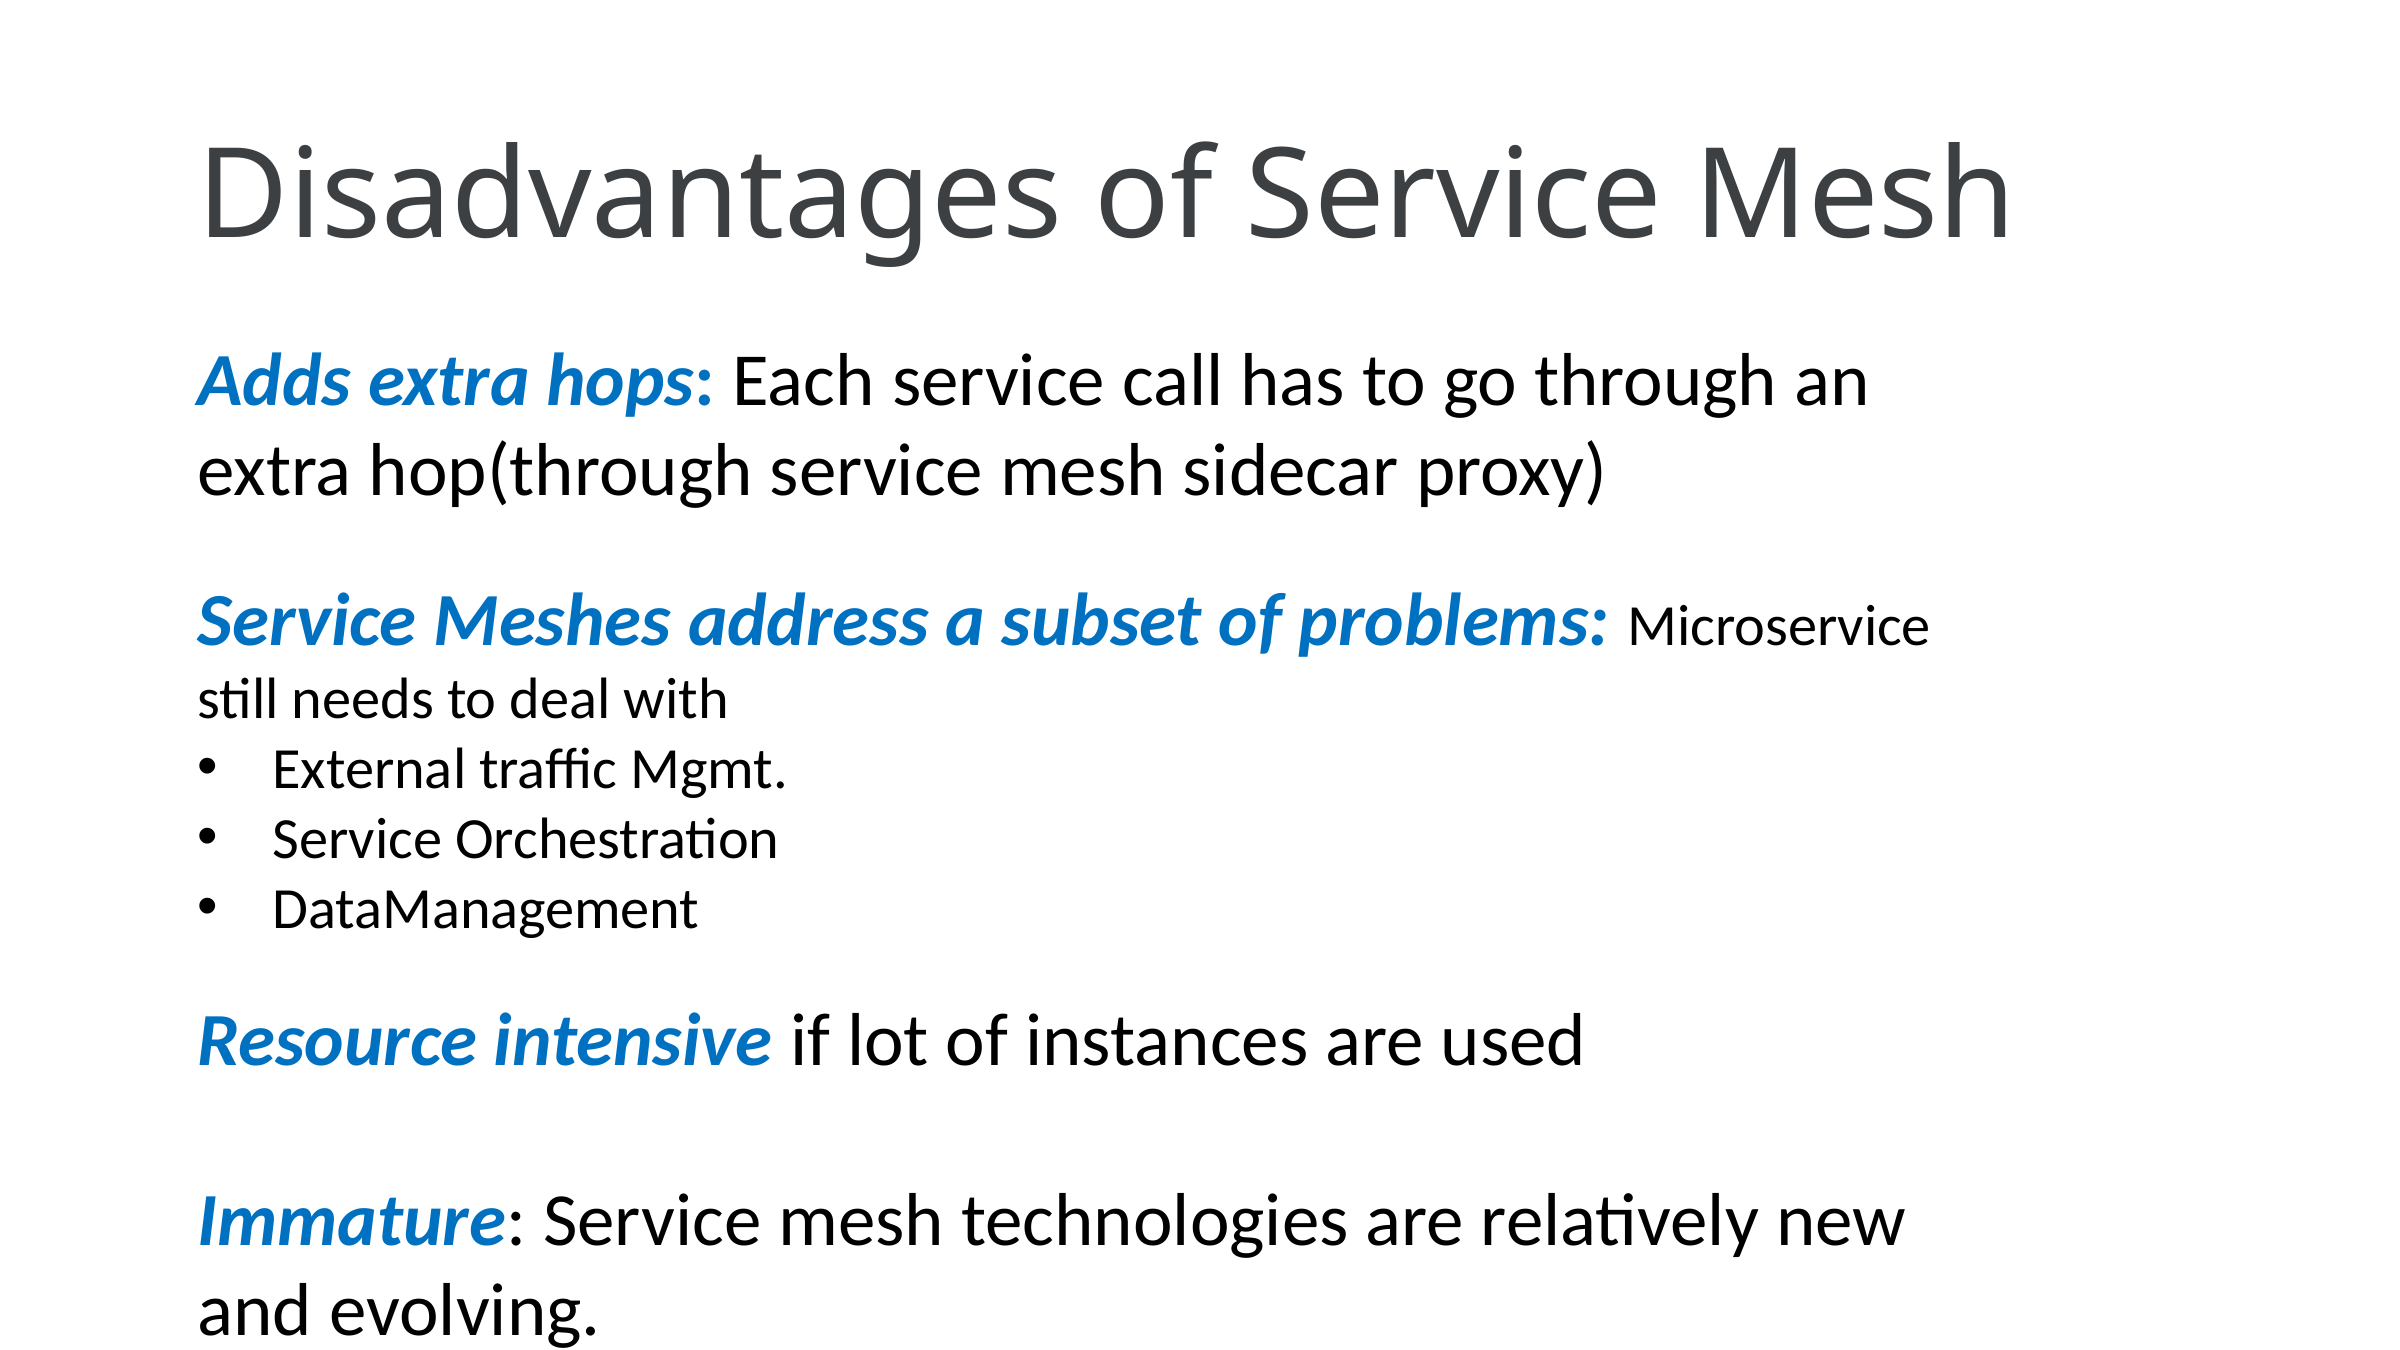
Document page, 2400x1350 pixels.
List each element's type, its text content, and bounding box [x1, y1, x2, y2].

text_box Adds extra hops: Each service call has to go through an extra hop(through service mesh sidecar proxy) Service Meshes address a subset of problems: Microservice still needs to deal with External traffic Mgmt. Service Orchestration DataManagement Resource intensive if lot of instances are used Immature: Service mesh technologies are relatively new and evolving. [182, 322, 2030, 1350]
text_box Disadvantages of Service Mesh [182, 96, 2065, 249]
